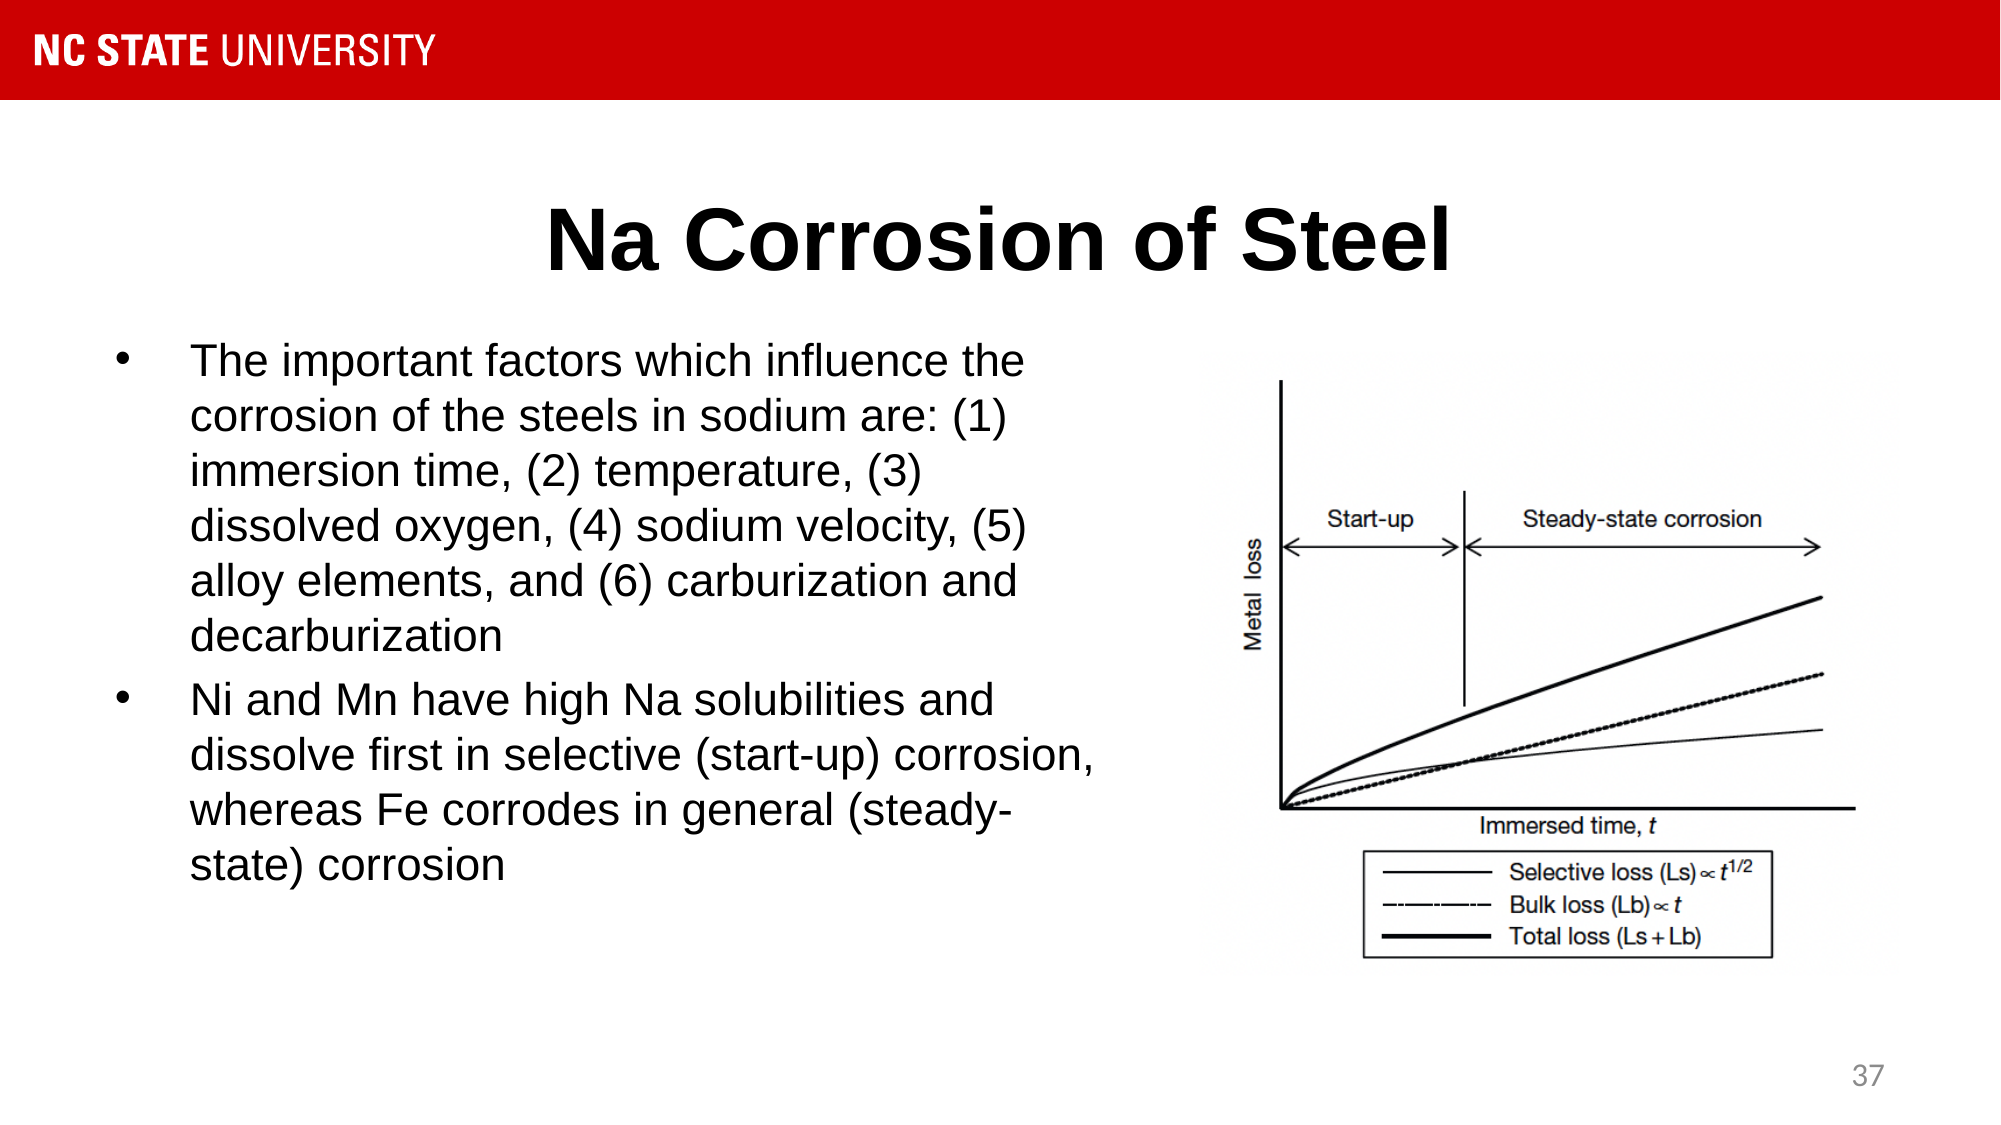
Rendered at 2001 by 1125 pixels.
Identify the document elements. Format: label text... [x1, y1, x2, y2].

title Na Corrosion of Steel [99, 147, 1900, 323]
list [1199, 351, 1901, 977]
slide_number 37 [1433, 1042, 1900, 1103]
list The important factors which influence the corrosion of the steels in sodium are: (1) immersion time, (2) temperature, (3) dissolved oxygen, (4) sodium velocity, (5) alloy elements, and (6) carburization and decarburization Ni and Mn have high Na solubilities and dissolve first in selective (start-up) corrosion, whereas Fe corrodes in general (steady-state) corrosion [99, 322, 1126, 1005]
picture [0, 0, 2001, 100]
